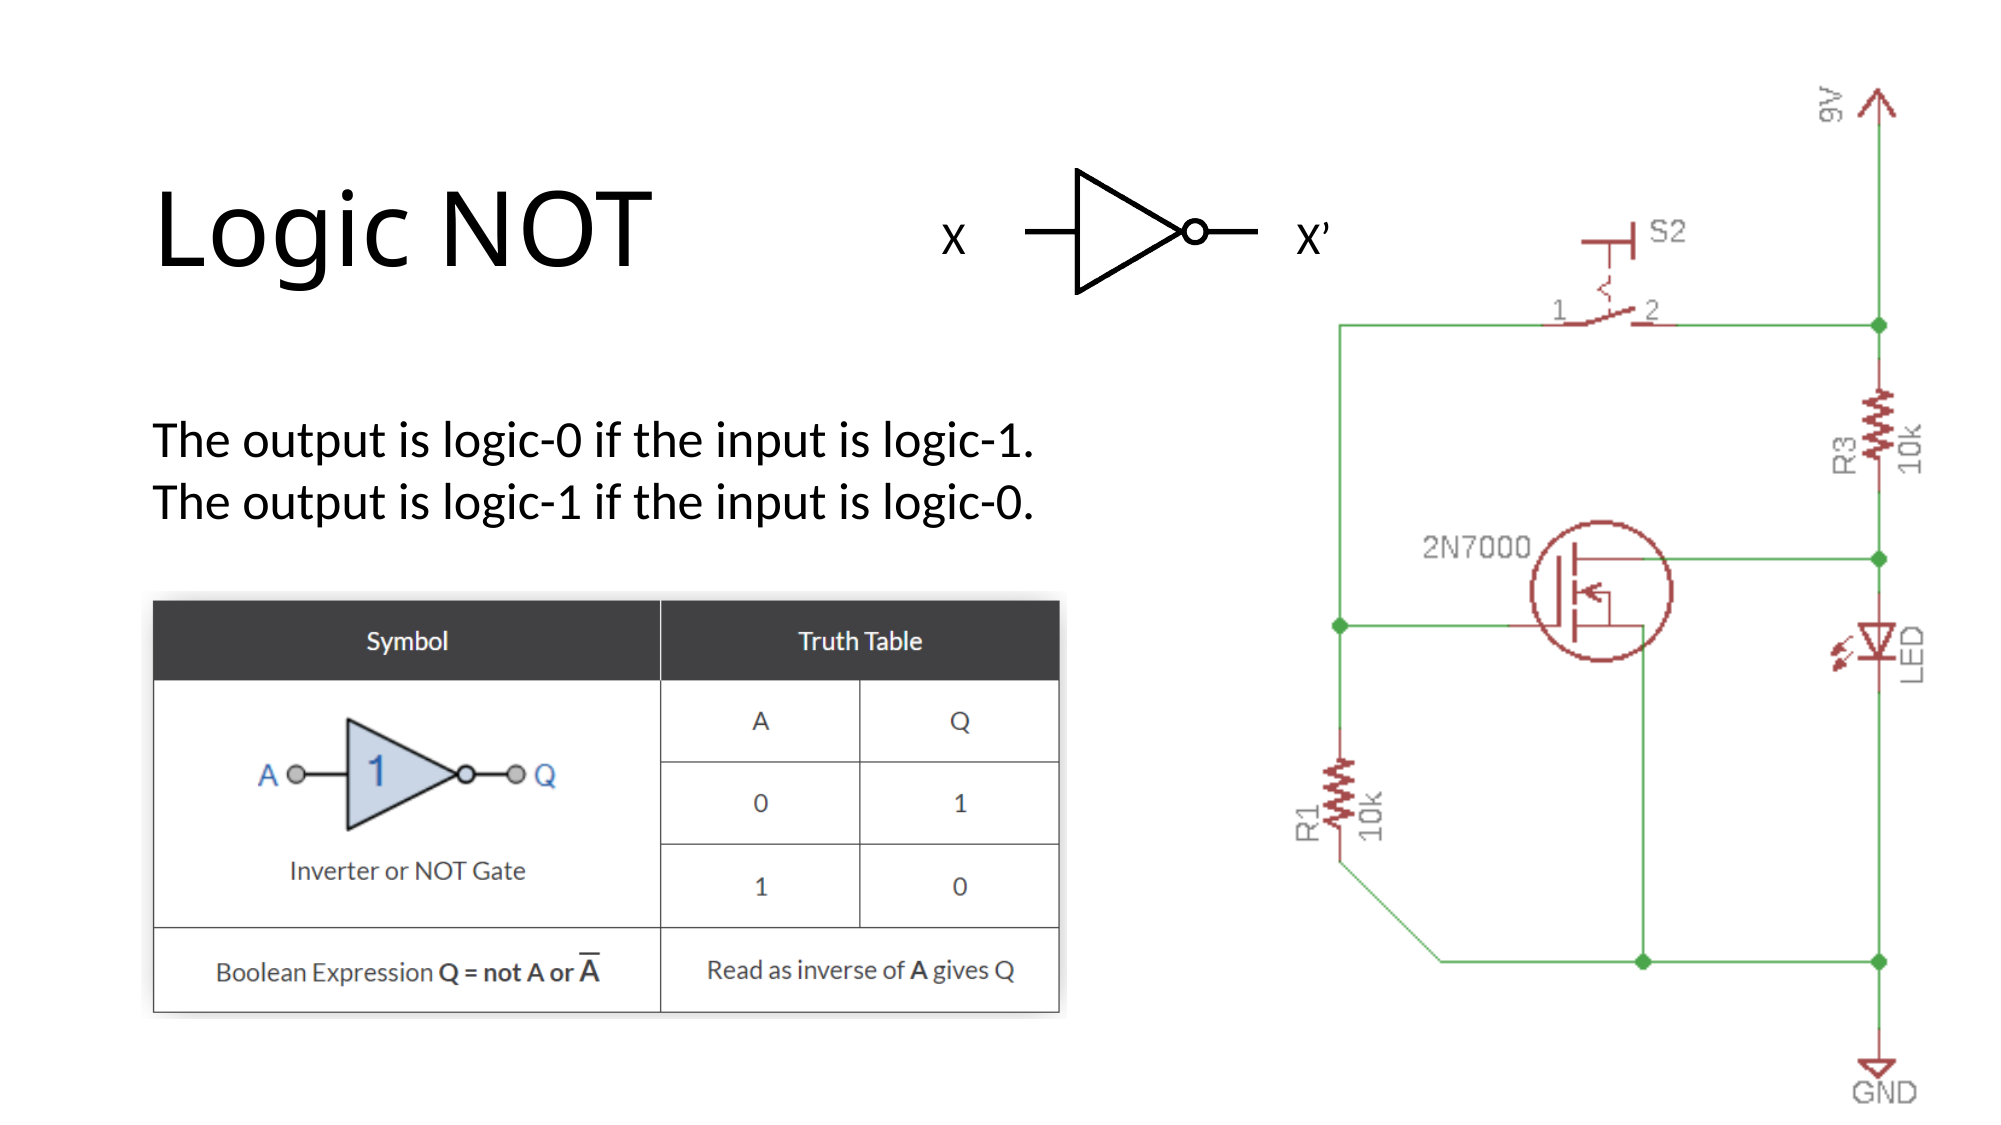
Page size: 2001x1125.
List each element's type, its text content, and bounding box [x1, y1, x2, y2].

title Logic NOT [137, 106, 1281, 359]
picture [1025, 168, 1258, 295]
picture [141, 591, 1067, 1019]
text_box X [927, 201, 975, 272]
text_box The output is logic-0 if the input is logic-1. The output is logic-1 if the input is logic-0. [137, 397, 1118, 538]
picture [1281, 60, 1937, 1116]
